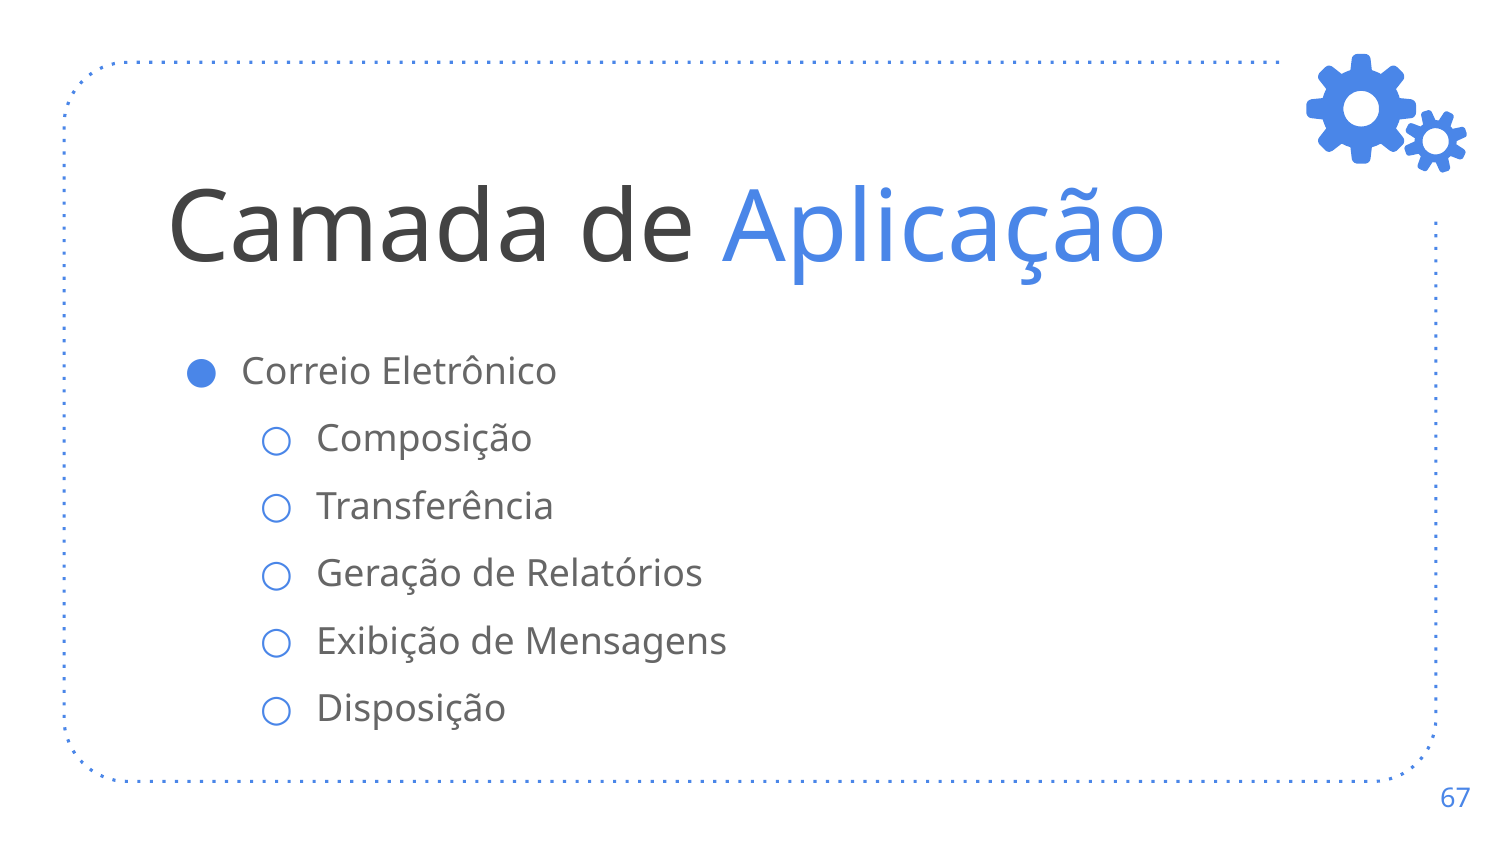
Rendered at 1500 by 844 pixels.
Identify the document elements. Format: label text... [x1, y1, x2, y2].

list Correio Eletrônico Composição Transferência Geração de Relatórios Exibição de Mensagens Disposição [151, 309, 1278, 698]
title Camada de Aplicação [151, 146, 1278, 287]
slide_number ‹#› [1411, 753, 1500, 844]
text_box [1306, 53, 1467, 173]
